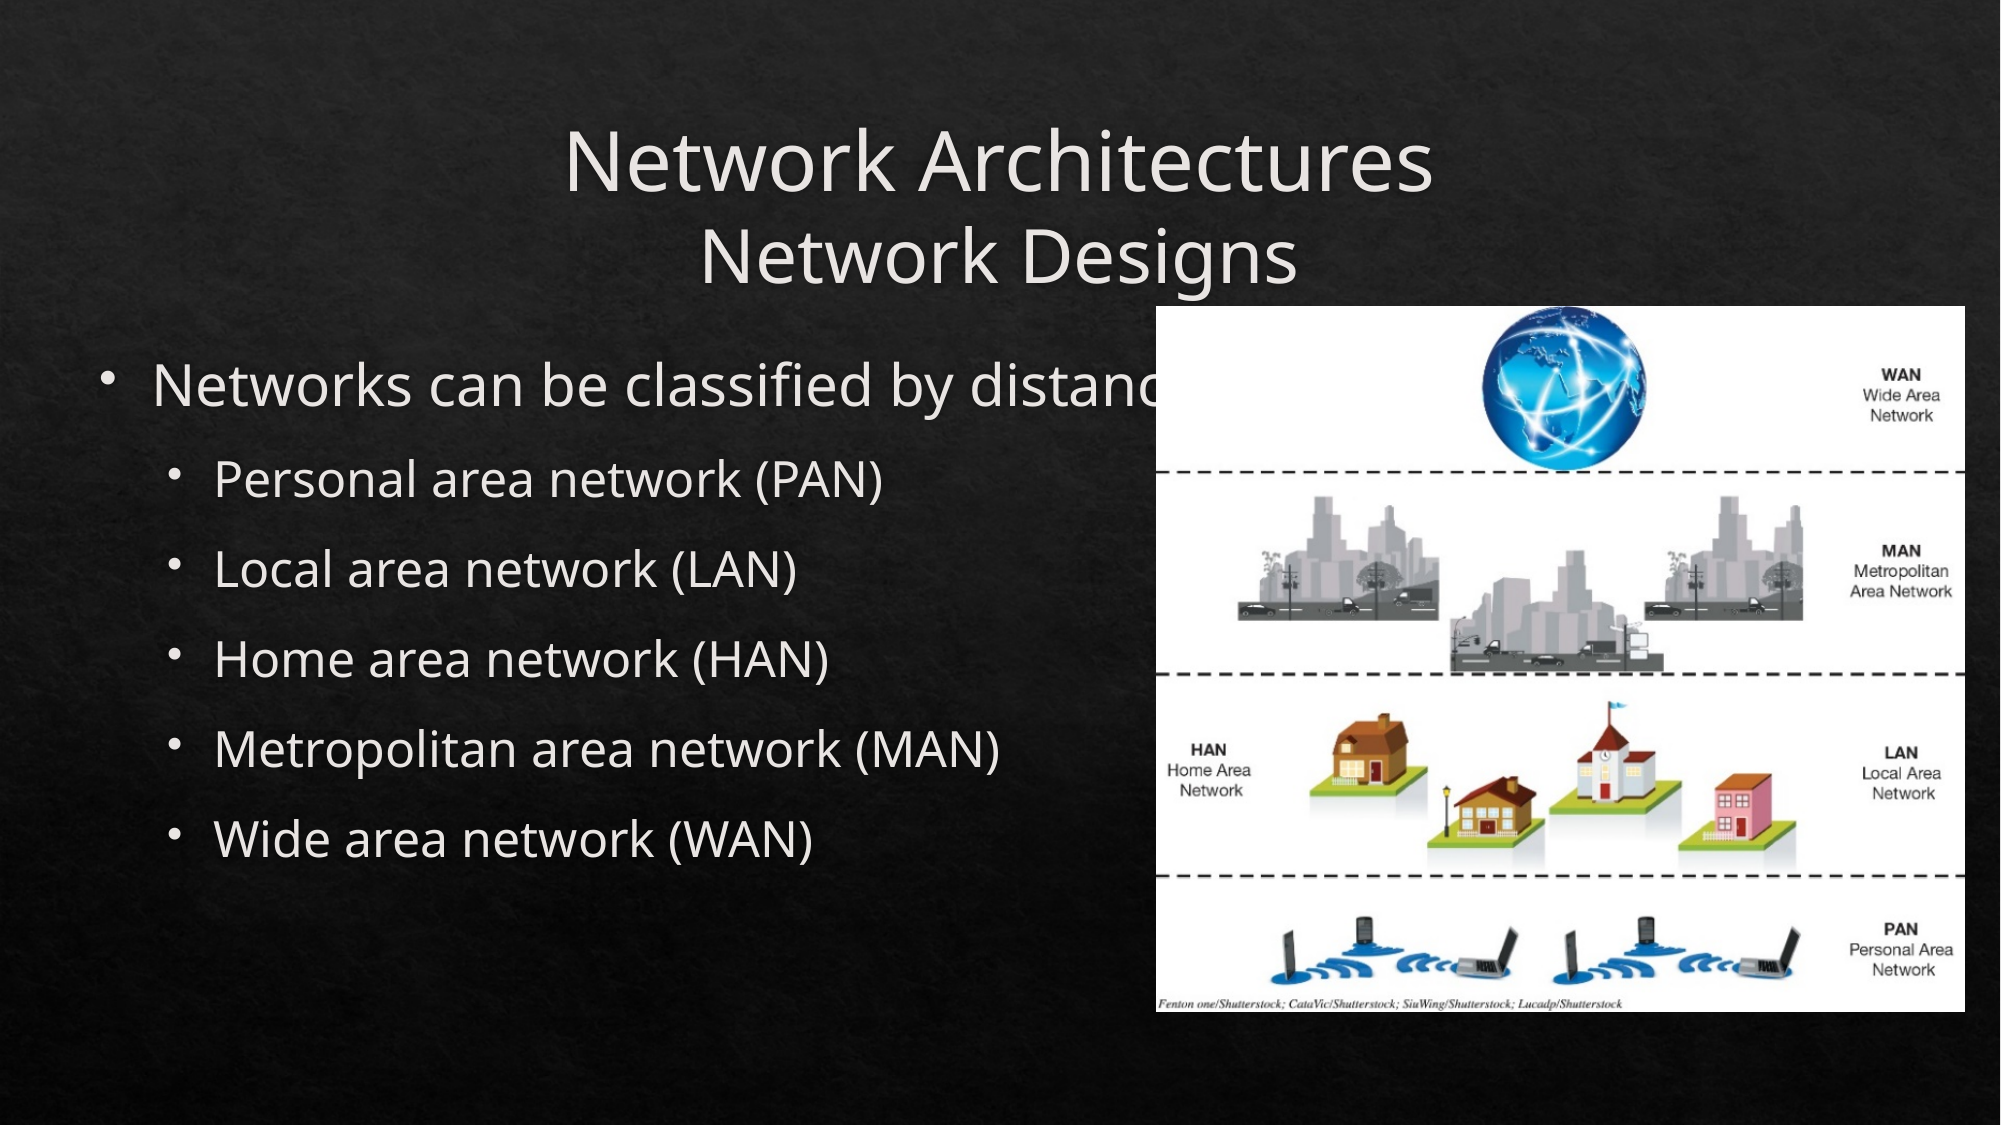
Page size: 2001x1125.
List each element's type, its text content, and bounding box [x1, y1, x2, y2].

picture [1155, 305, 1966, 1013]
list Networks can be classified by distance Personal area network (PAN) Local area network (LAN) Home area network (HAN) Metropolitan area network (MAN) Wide area network (WAN) [80, 340, 1155, 1025]
title Network Architectures Network Designs [149, 99, 1849, 307]
